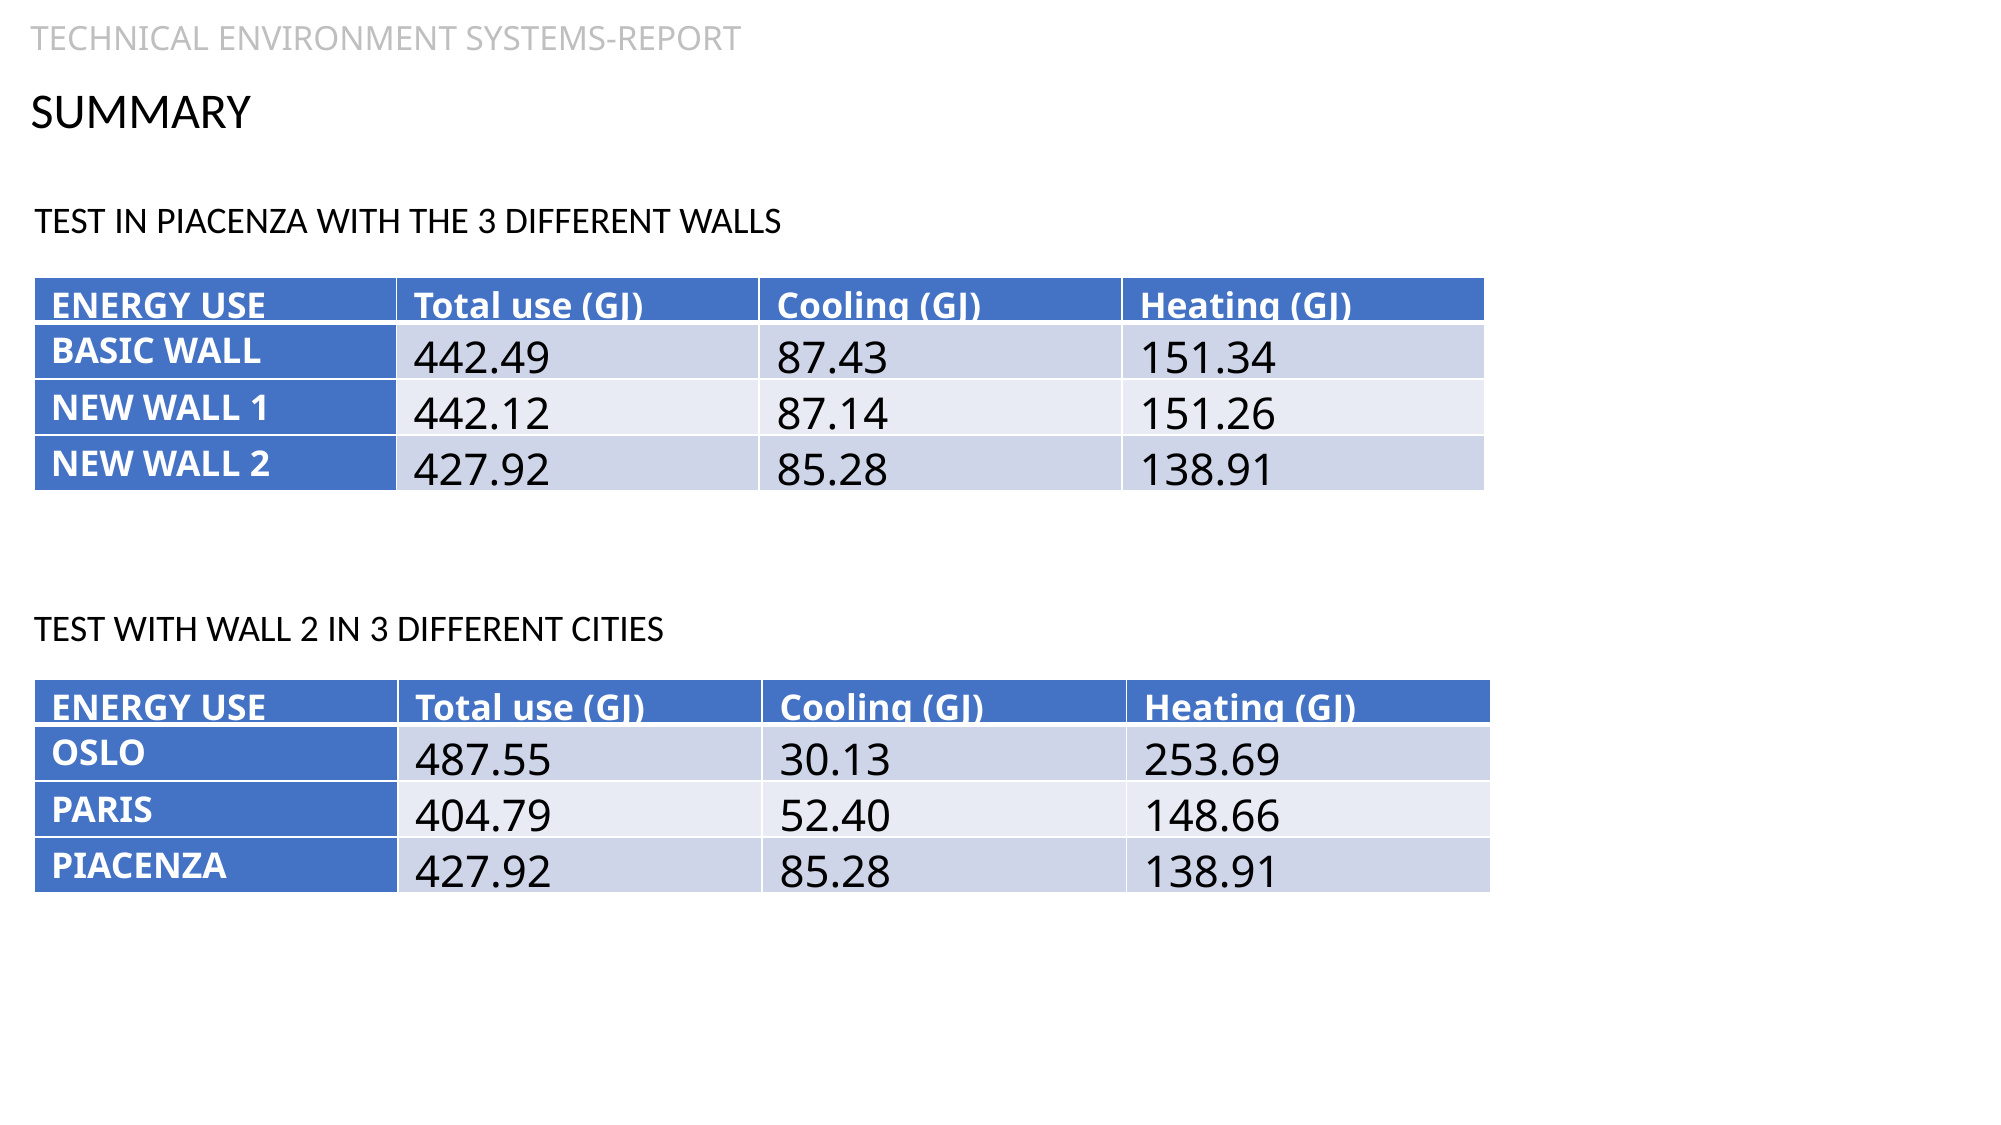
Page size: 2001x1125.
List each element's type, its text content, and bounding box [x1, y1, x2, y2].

table_header Total use (GJ) [397, 278, 758, 320]
table_cell 253.69 [1127, 727, 1490, 780]
table_cell 87.43 [760, 325, 1121, 378]
table_cell 138.91 [1127, 838, 1490, 892]
table_header Cooling (GJ) [760, 278, 1121, 320]
table_cell 487.55 [399, 727, 761, 780]
table_cell NEW WALL 1 [35, 380, 396, 434]
table_header Heating (GJ) [1127, 680, 1490, 722]
table_cell 87.14 [760, 380, 1121, 434]
table_cell 442.49 [397, 325, 758, 378]
table_cell OSLO [35, 727, 397, 780]
table_header Total use (GJ) [399, 680, 761, 722]
table_cell 148.66 [1127, 782, 1490, 836]
table_header ENERGY USE [35, 702, 397, 722]
table_cell 442.12 [397, 380, 758, 434]
table_cell 52.40 [763, 782, 1126, 836]
table_cell NEW WALL 2 [35, 436, 396, 490]
table_header Heating (GJ) [1123, 278, 1484, 320]
text_box TEST IN PIACENZA WITH THE 3 DIFFERENT WALLS [19, 188, 798, 248]
table_cell BASIC WALL [35, 325, 396, 378]
table_cell 427.92 [397, 436, 758, 490]
table_header Cooling (GJ) [763, 680, 1126, 722]
table_cell 404.79 [399, 782, 761, 836]
table_cell PARIS [35, 782, 397, 836]
text_box SUMMARY [15, 71, 953, 247]
table_cell 30.13 [763, 727, 1126, 780]
table_cell 138.91 [1123, 436, 1484, 490]
table_cell 85.28 [763, 838, 1126, 892]
table_cell 151.34 [1123, 325, 1484, 378]
table_cell 151.26 [1123, 380, 1484, 434]
text_box TECHNICAL ENVIRONMENT SYSTEMS-REPORT [15, 9, 1536, 65]
table_header ENERGY USE [35, 278, 396, 320]
text_box TEST WITH WALL 2 IN 3 DIFFERENT CITIES [18, 596, 680, 702]
table_cell 427.92 [399, 838, 761, 892]
table_cell PIACENZA [35, 838, 397, 892]
table_cell 85.28 [760, 436, 1121, 490]
